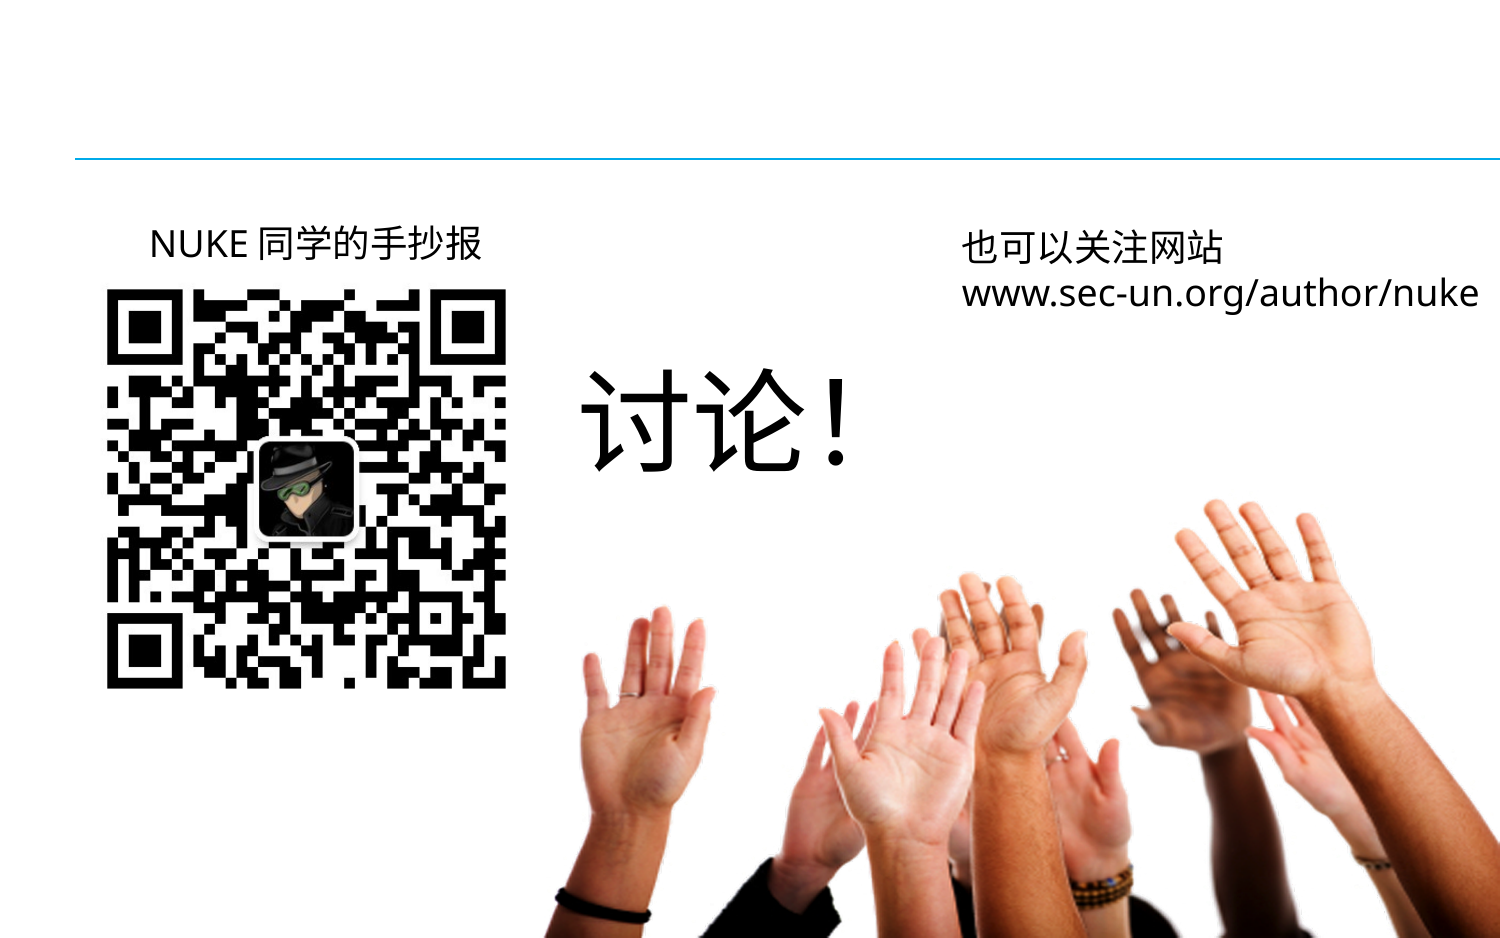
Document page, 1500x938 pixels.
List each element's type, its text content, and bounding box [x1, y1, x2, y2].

picture [74, 256, 1500, 938]
text_box 也可以关注网站 www.sec-un.org/author/nuke [947, 216, 1500, 321]
text_box NUKE同学的手抄报 [134, 213, 527, 255]
list 讨论！ [543, 350, 1425, 487]
